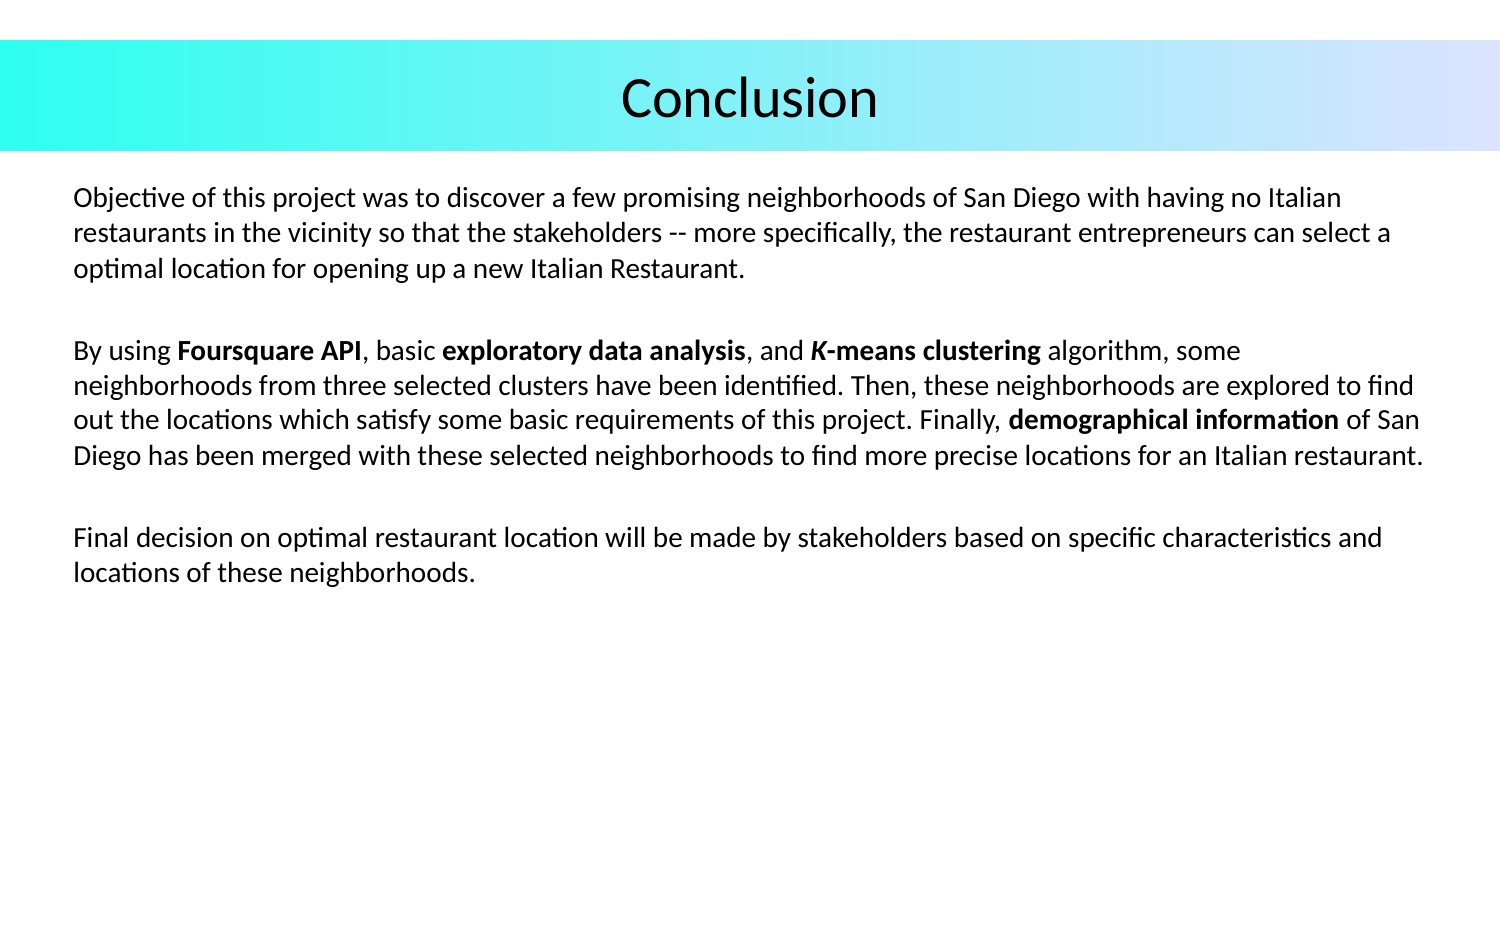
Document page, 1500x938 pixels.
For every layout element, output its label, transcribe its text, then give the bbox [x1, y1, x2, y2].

list Objective of this project was to discover a few promising neighborhoods of San Diego with having no Italian restaurants in the vicinity so that the stakeholders -- more specifically, the restaurant entrepreneurs can select a optimal location for opening up a new Italian Restaurant. By using Foursquare API, basic exploratory data analysis, and K-means clustering algorithm, some neighborhoods from three selected clusters have been identified. Then, these neighborhoods are explored to find out the locations which satisfy some basic requirements of this project. Finally, demographical information of San Diego has been merged with these selected neighborhoods to find more precise locations for an Italian restaurant. Final decision on optimal restaurant location will be made by stakeholders based on specific characteristics and locations of these neighborhoods. [58, 171, 1442, 865]
title Conclusion [75, 37, 1425, 151]
